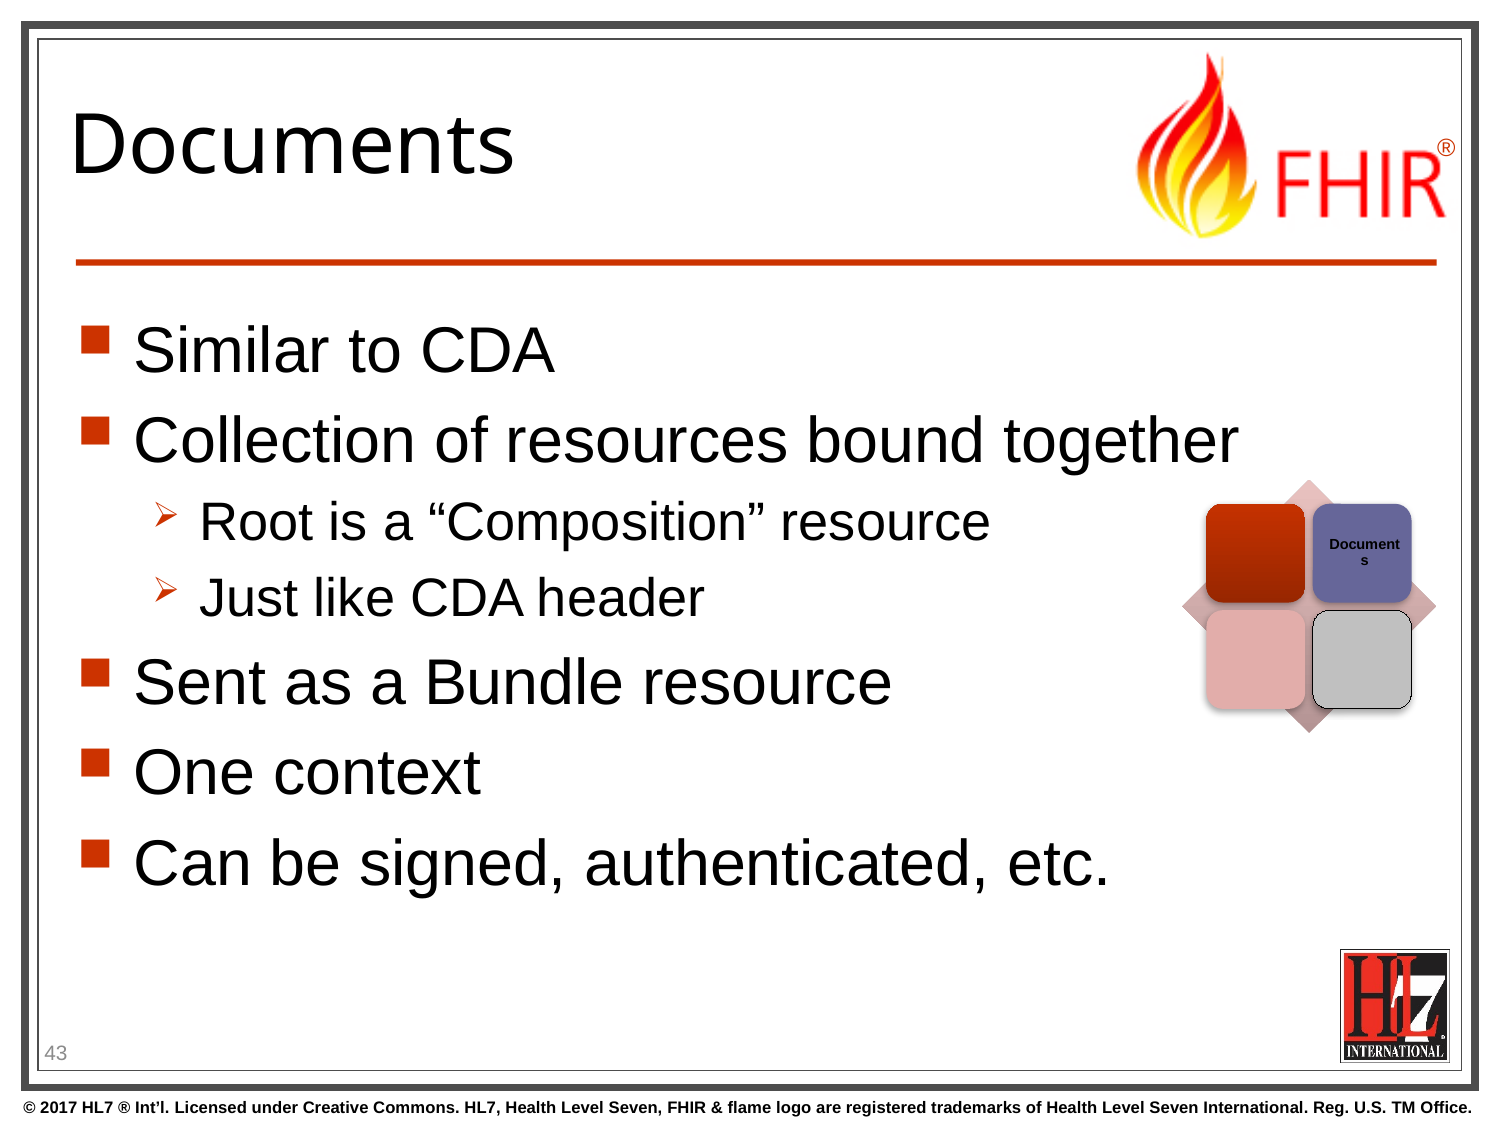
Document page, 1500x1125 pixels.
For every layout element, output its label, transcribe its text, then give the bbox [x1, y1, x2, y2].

list Similar to CDA Collection of resources bound together Root is a “Composition” resource Just like CDA header Sent as a Bundle resource One context Can be signed, authenticated, etc. [62, 299, 1438, 1059]
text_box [1163, 479, 1455, 734]
picture [1340, 949, 1450, 1063]
title Documents [53, 54, 1128, 244]
picture [1124, 42, 1458, 249]
slide_number 43 [29, 1034, 148, 1071]
